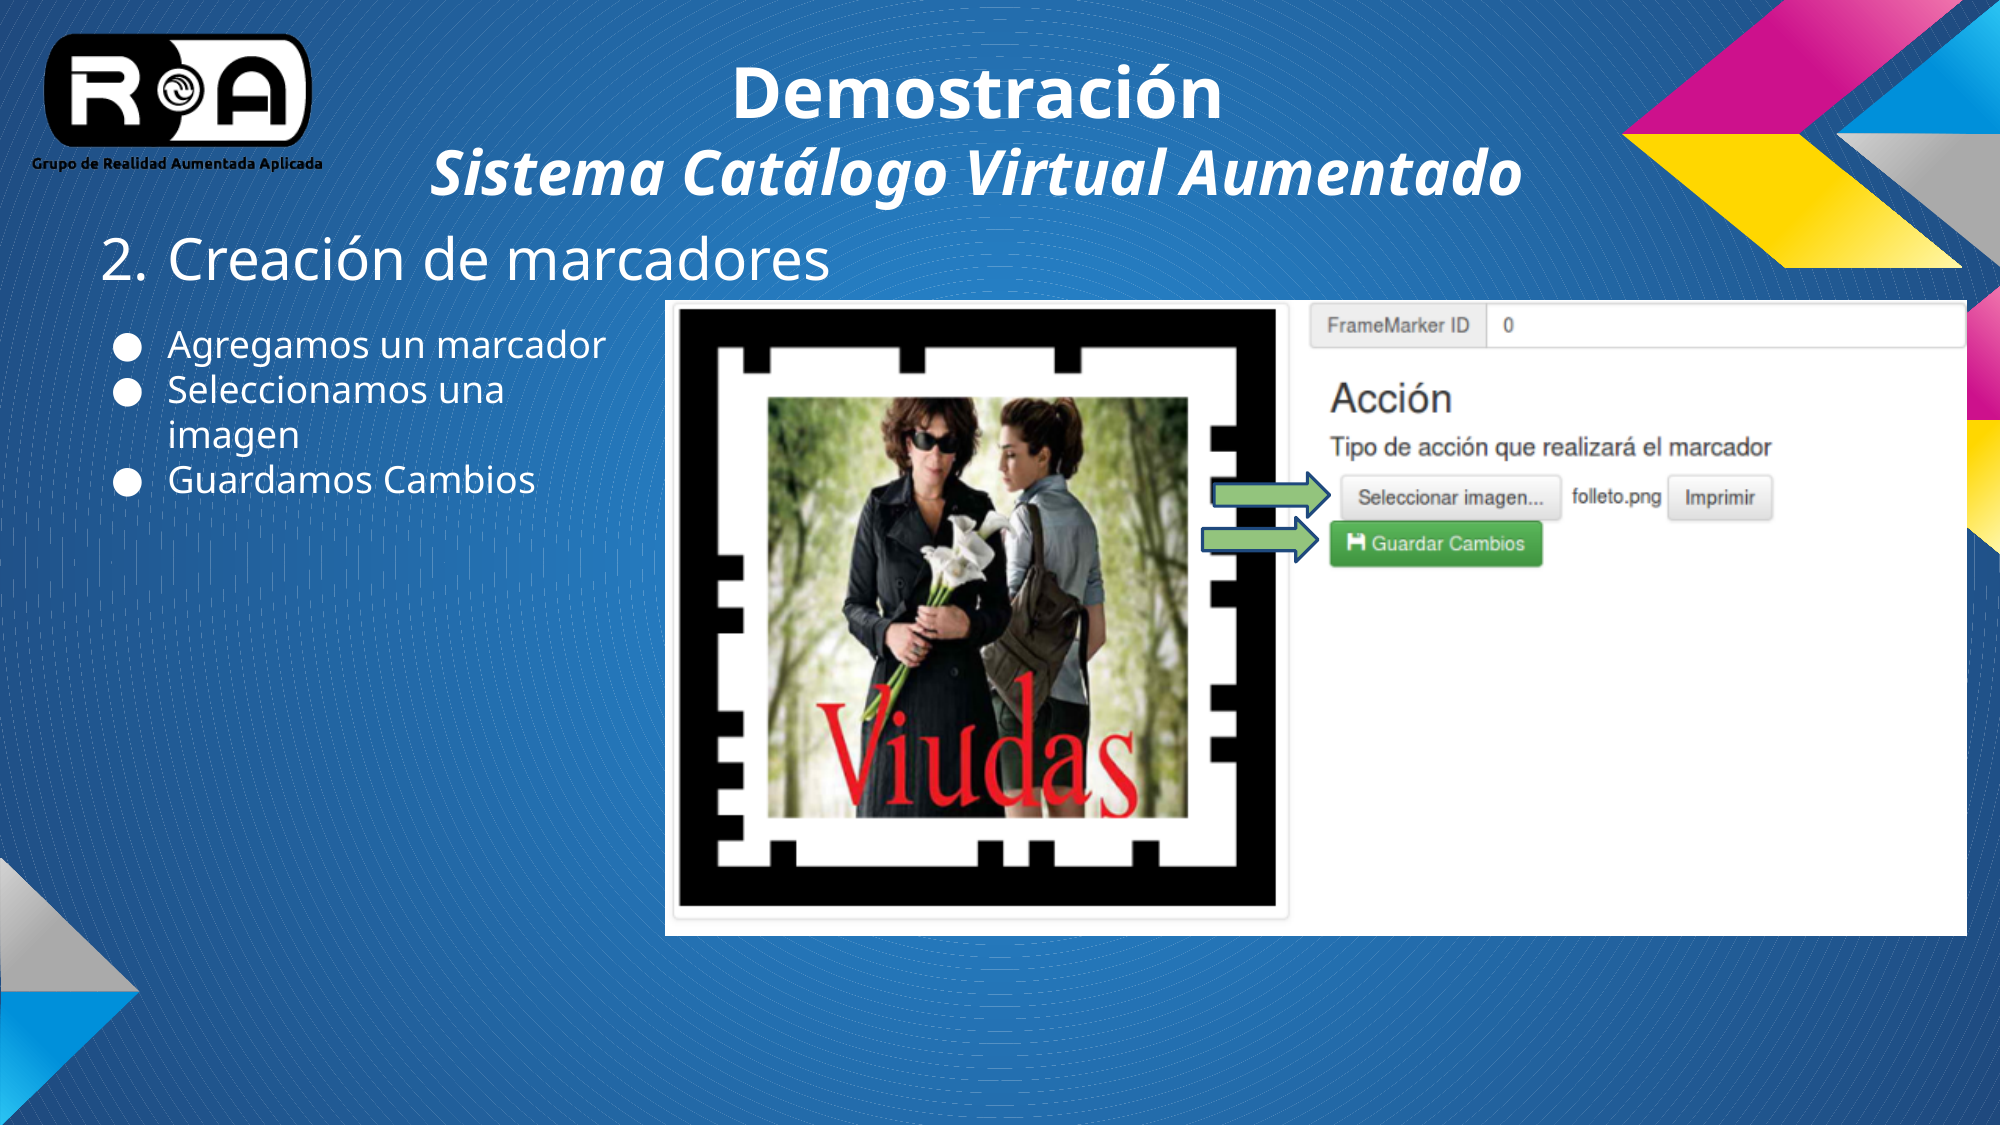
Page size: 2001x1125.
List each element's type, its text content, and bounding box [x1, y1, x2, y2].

picture [665, 300, 1967, 937]
text_box Creación de marcadores [77, 207, 1091, 301]
text_box Agregamos un marcador Seleccionamos una imagen Guardamos Cambios [77, 305, 643, 481]
text_box Demostración Sistema Catálogo Virtual Aumentado [321, 22, 1635, 233]
picture [30, 33, 322, 172]
